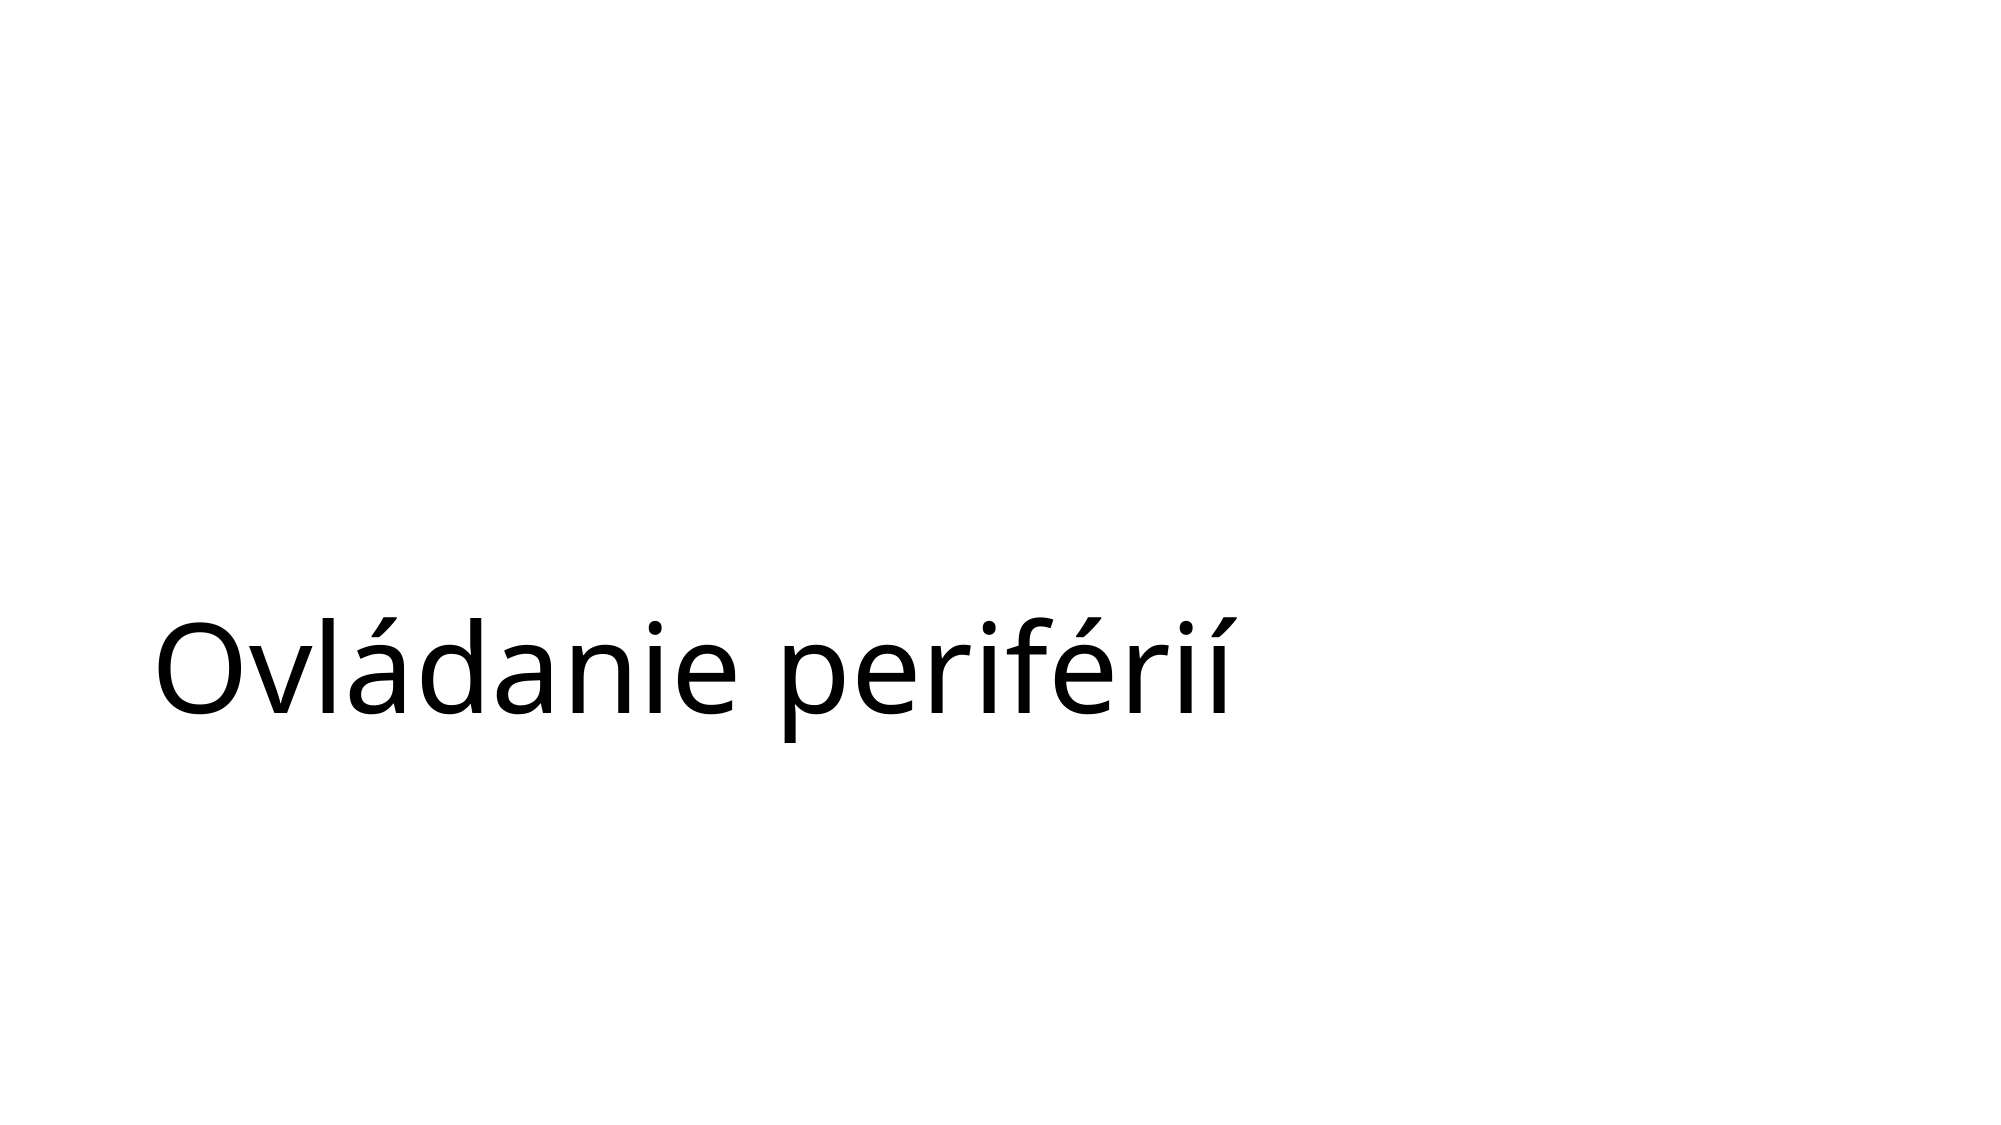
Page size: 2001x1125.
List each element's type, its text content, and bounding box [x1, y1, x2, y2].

title Ovládanie periférií [136, 280, 1862, 749]
